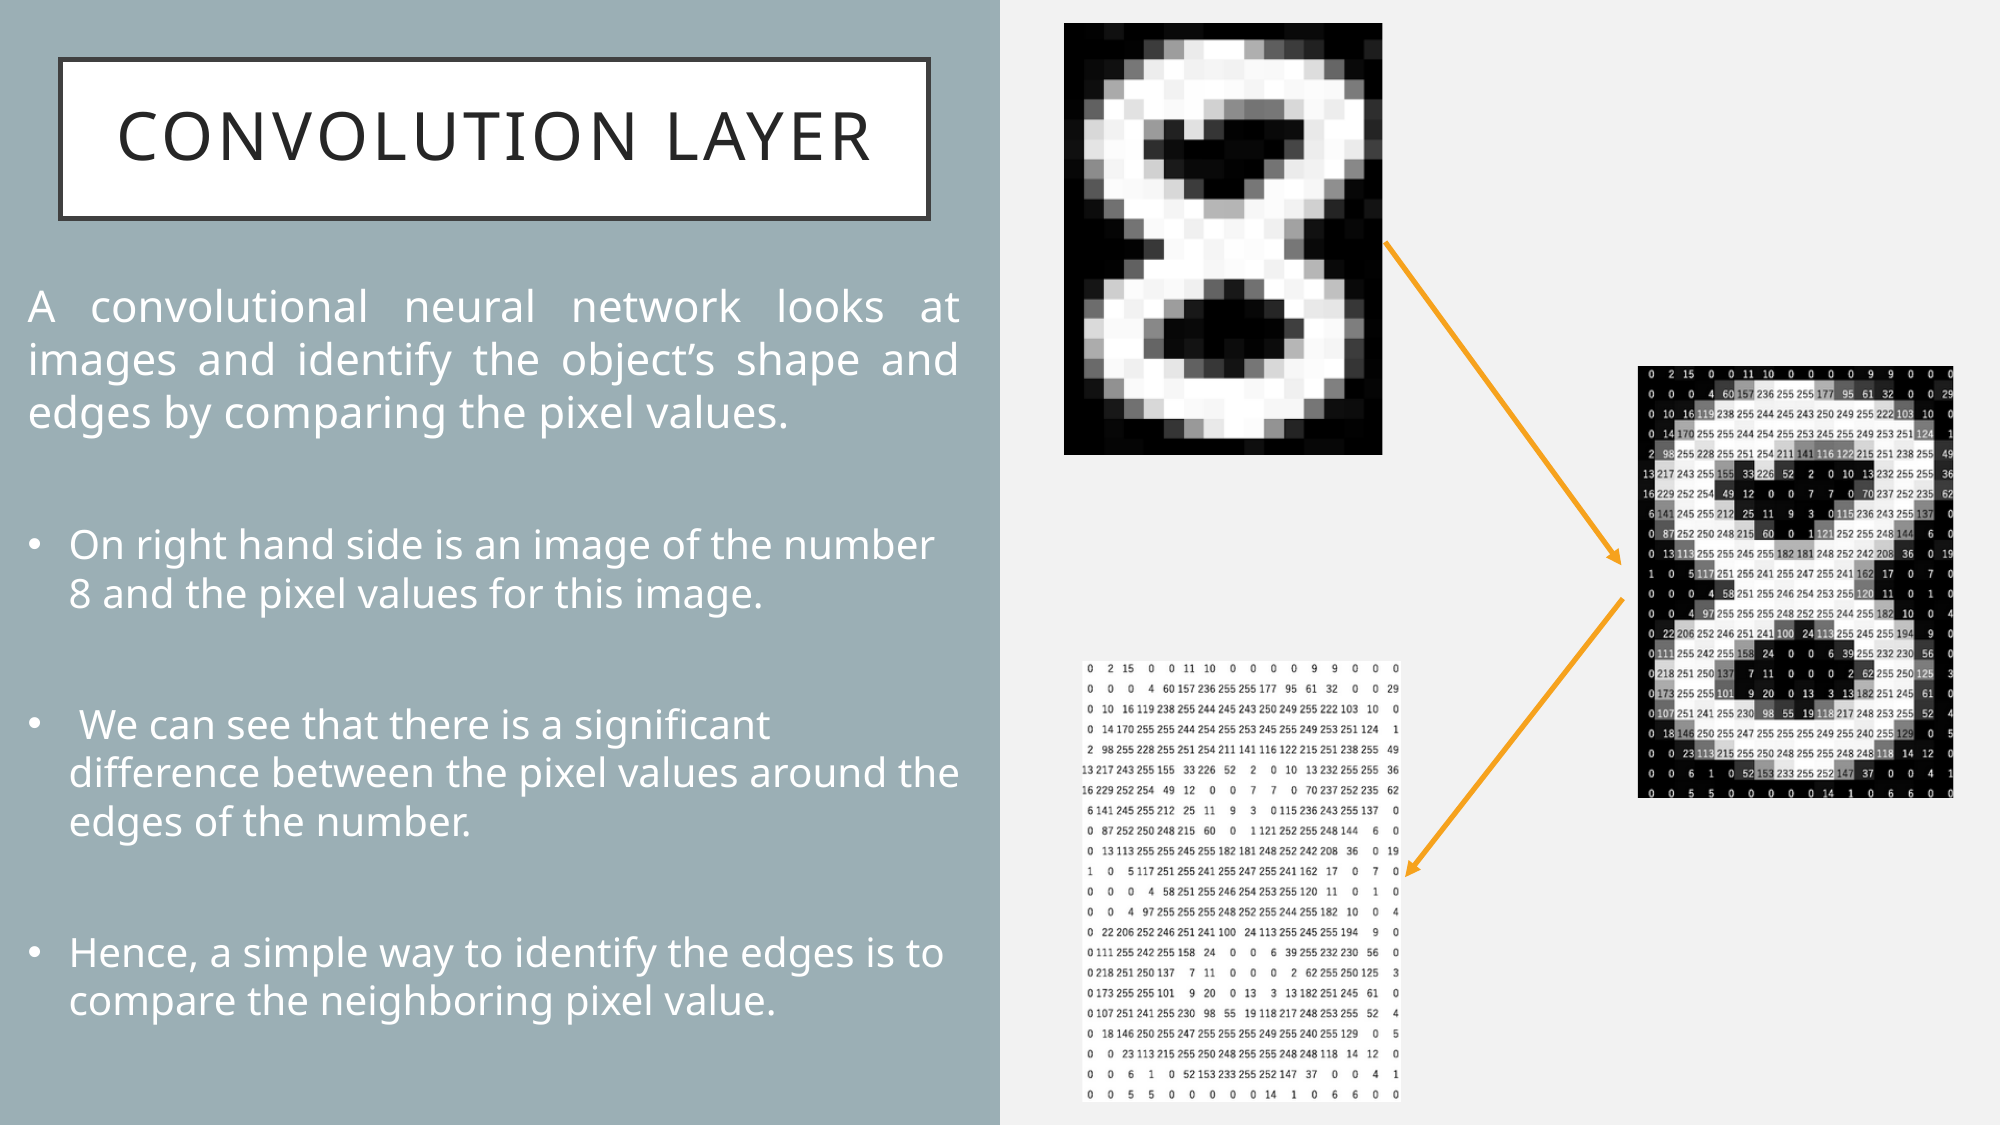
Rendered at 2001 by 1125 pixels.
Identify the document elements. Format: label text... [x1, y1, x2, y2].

picture [1063, 23, 1383, 455]
list A convolutional neural network looks at images and identify the object’s shape and edges by comparing the pixel values. On right hand side is an image of the number 8 and the pixel values for this image. We can see that there is a significant difference between the pixel values around the edges of the number. Hence, a simple way to identify the edges is to compare the neighboring pixel value. [10, 271, 978, 1107]
title Convolution Layer [58, 57, 931, 221]
picture [1082, 661, 1401, 1102]
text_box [1385, 241, 1622, 566]
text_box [1405, 598, 1623, 878]
picture [1637, 366, 1954, 798]
